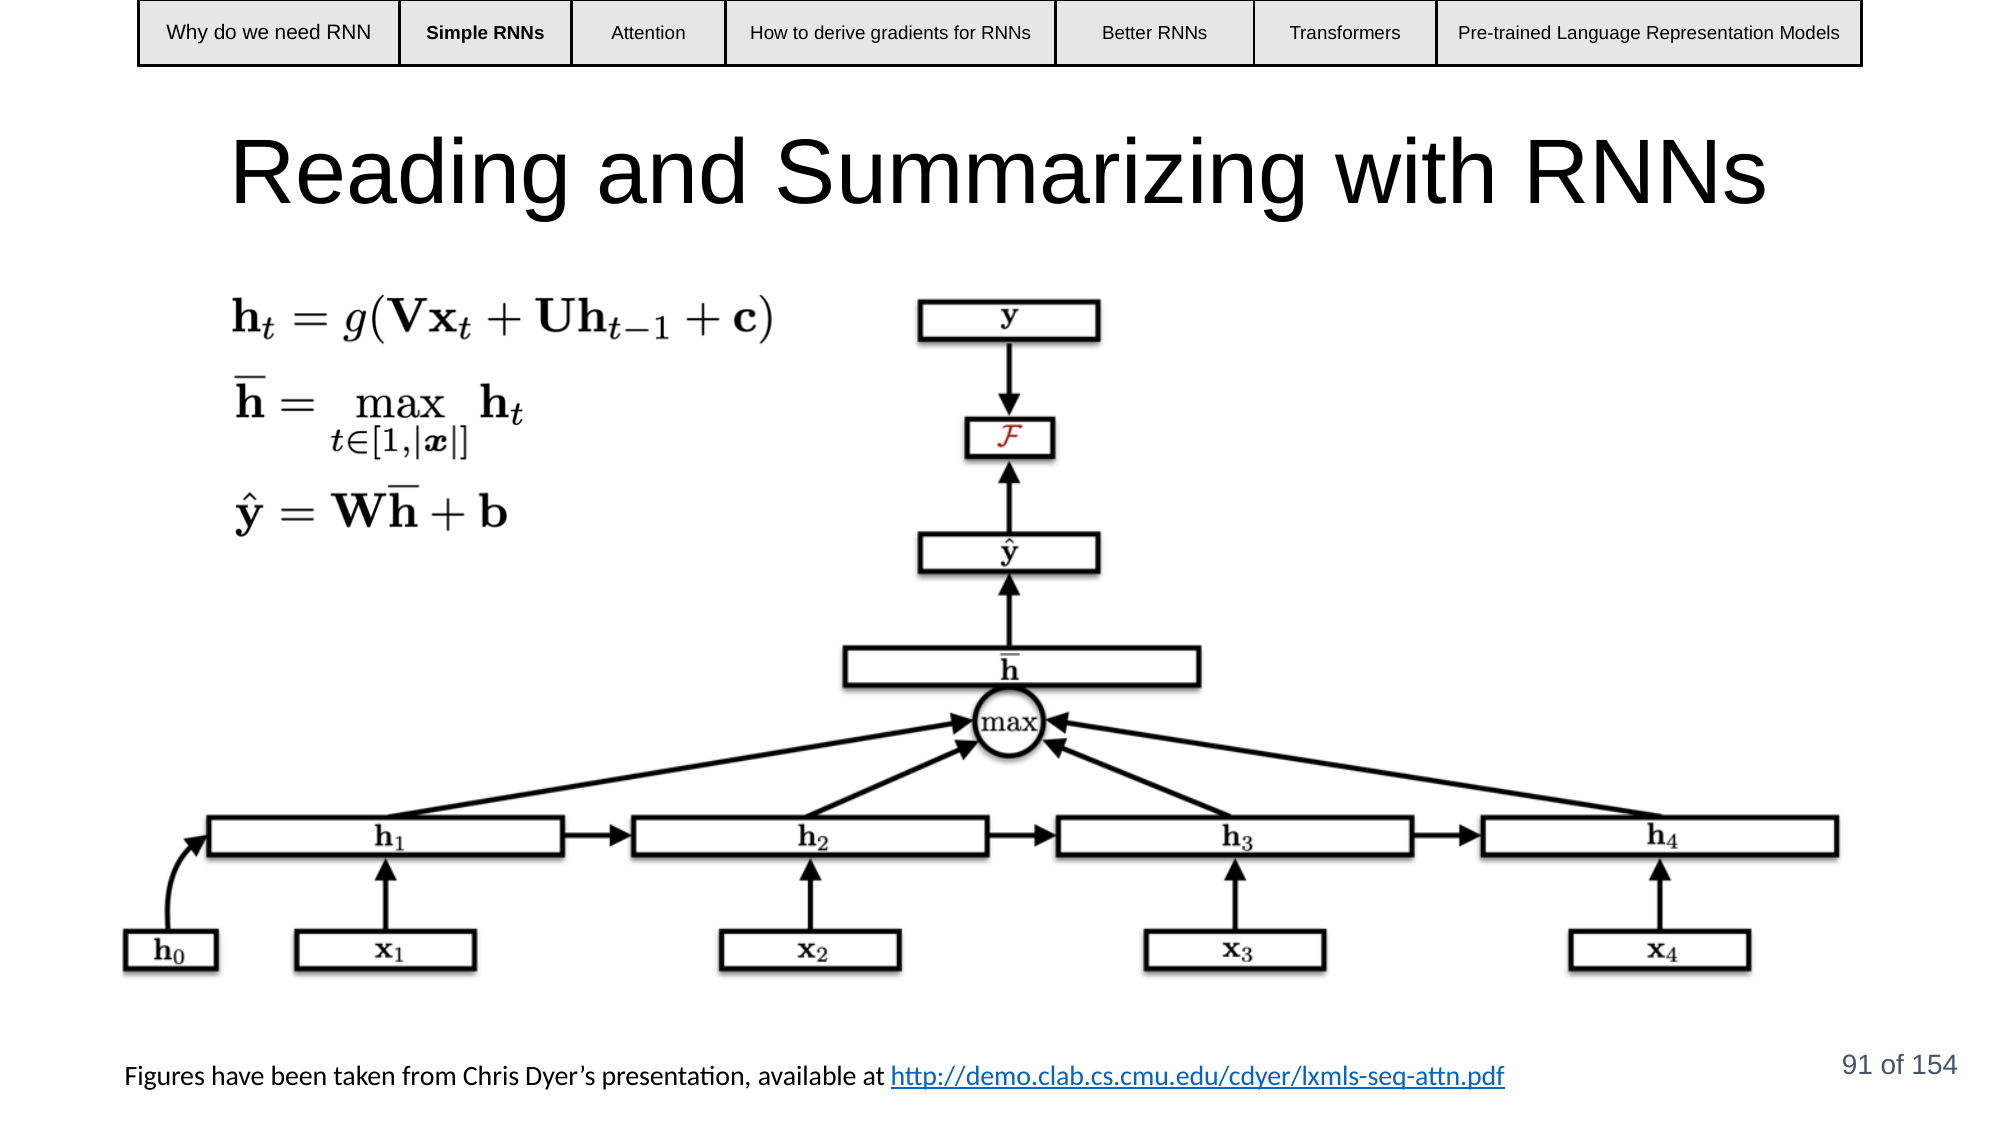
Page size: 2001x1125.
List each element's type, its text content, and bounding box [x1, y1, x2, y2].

table_header Transformers [1255, 1, 1435, 64]
table_header Why do we need RNN [140, 1, 398, 64]
slide_number ‹#› of 154 [1708, 1019, 1974, 1106]
text_box Figures have been taken from Chris Dyer’s presentation, available at http://demo.clab.cs.cmu.edu/cdyer/lxmls-seq-attn.pdf [109, 1049, 1708, 1099]
title Reading and Summarizing with RNNs [68, 97, 1932, 223]
table_header Pre-trained Language Representation Models [1438, 1, 1860, 64]
table_header Simple RNNs [401, 1, 570, 64]
table_header Attention [573, 1, 724, 64]
table_header Better RNNs [1057, 1, 1253, 64]
table_header How to derive gradients for RNNs [727, 1, 1054, 64]
picture [116, 290, 1843, 1000]
